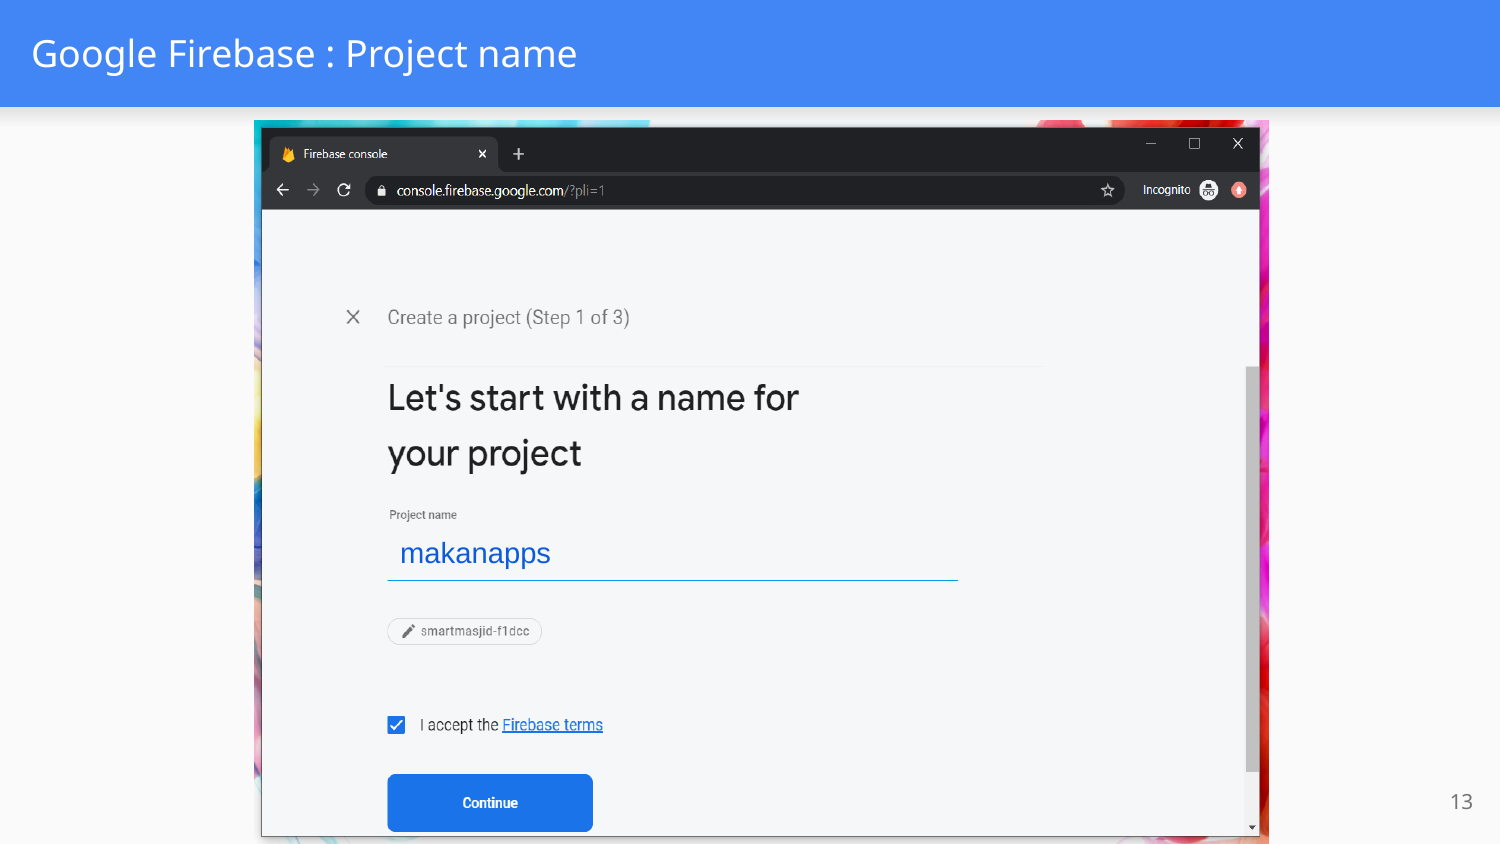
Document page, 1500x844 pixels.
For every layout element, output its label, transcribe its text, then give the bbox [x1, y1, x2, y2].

title Google Firebase : Project name [16, 2, 1464, 102]
picture [254, 120, 1269, 844]
slide_number 13 [1398, 770, 1489, 835]
